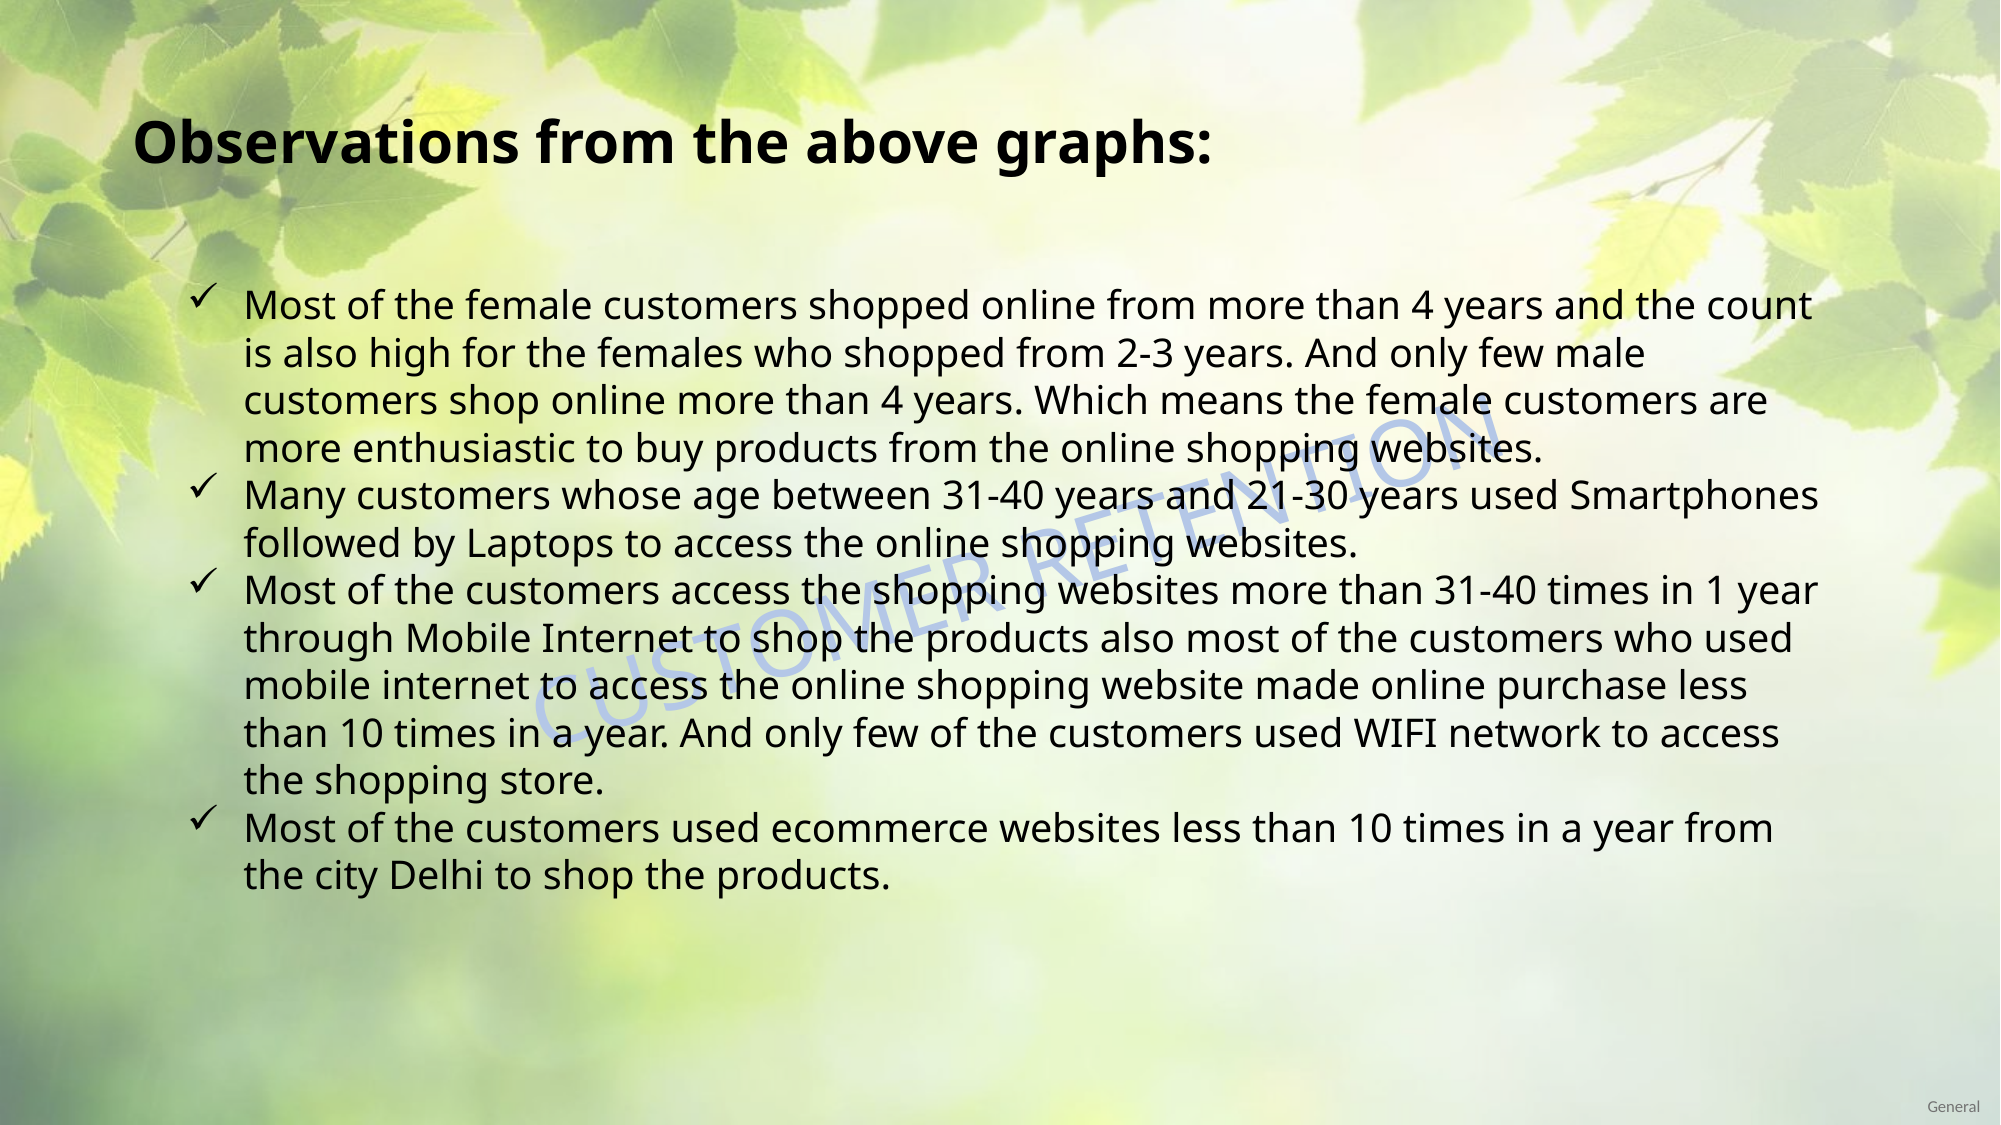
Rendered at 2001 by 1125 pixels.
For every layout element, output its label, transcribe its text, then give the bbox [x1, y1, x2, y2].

text_box Observations from the above graphs: [118, 97, 1255, 183]
text_box Most of the female customers shopped online from more than 4 years and the count is also high for the females who shopped from 2-3 years. And only few male customers shop online more than 4 years. Which means the female customers are more enthusiastic to buy products from the online shopping websites. Many customers whose age between 31-40 years and 21-30 years used Smartphones followed by Laptops to access the online shopping websites. Most of the customers access the shopping websites more than 31-40 times in 1 year through Mobile Internet to shop the products also most of the customers who used mobile internet to access the online shopping website made online purchase less than 10 times in a year. And only few of the customers used WIFI network to access the shopping store. Most of the customers used ecommerce websites less than 10 times in a year from the city Delhi to shop the products. [172, 272, 1848, 950]
